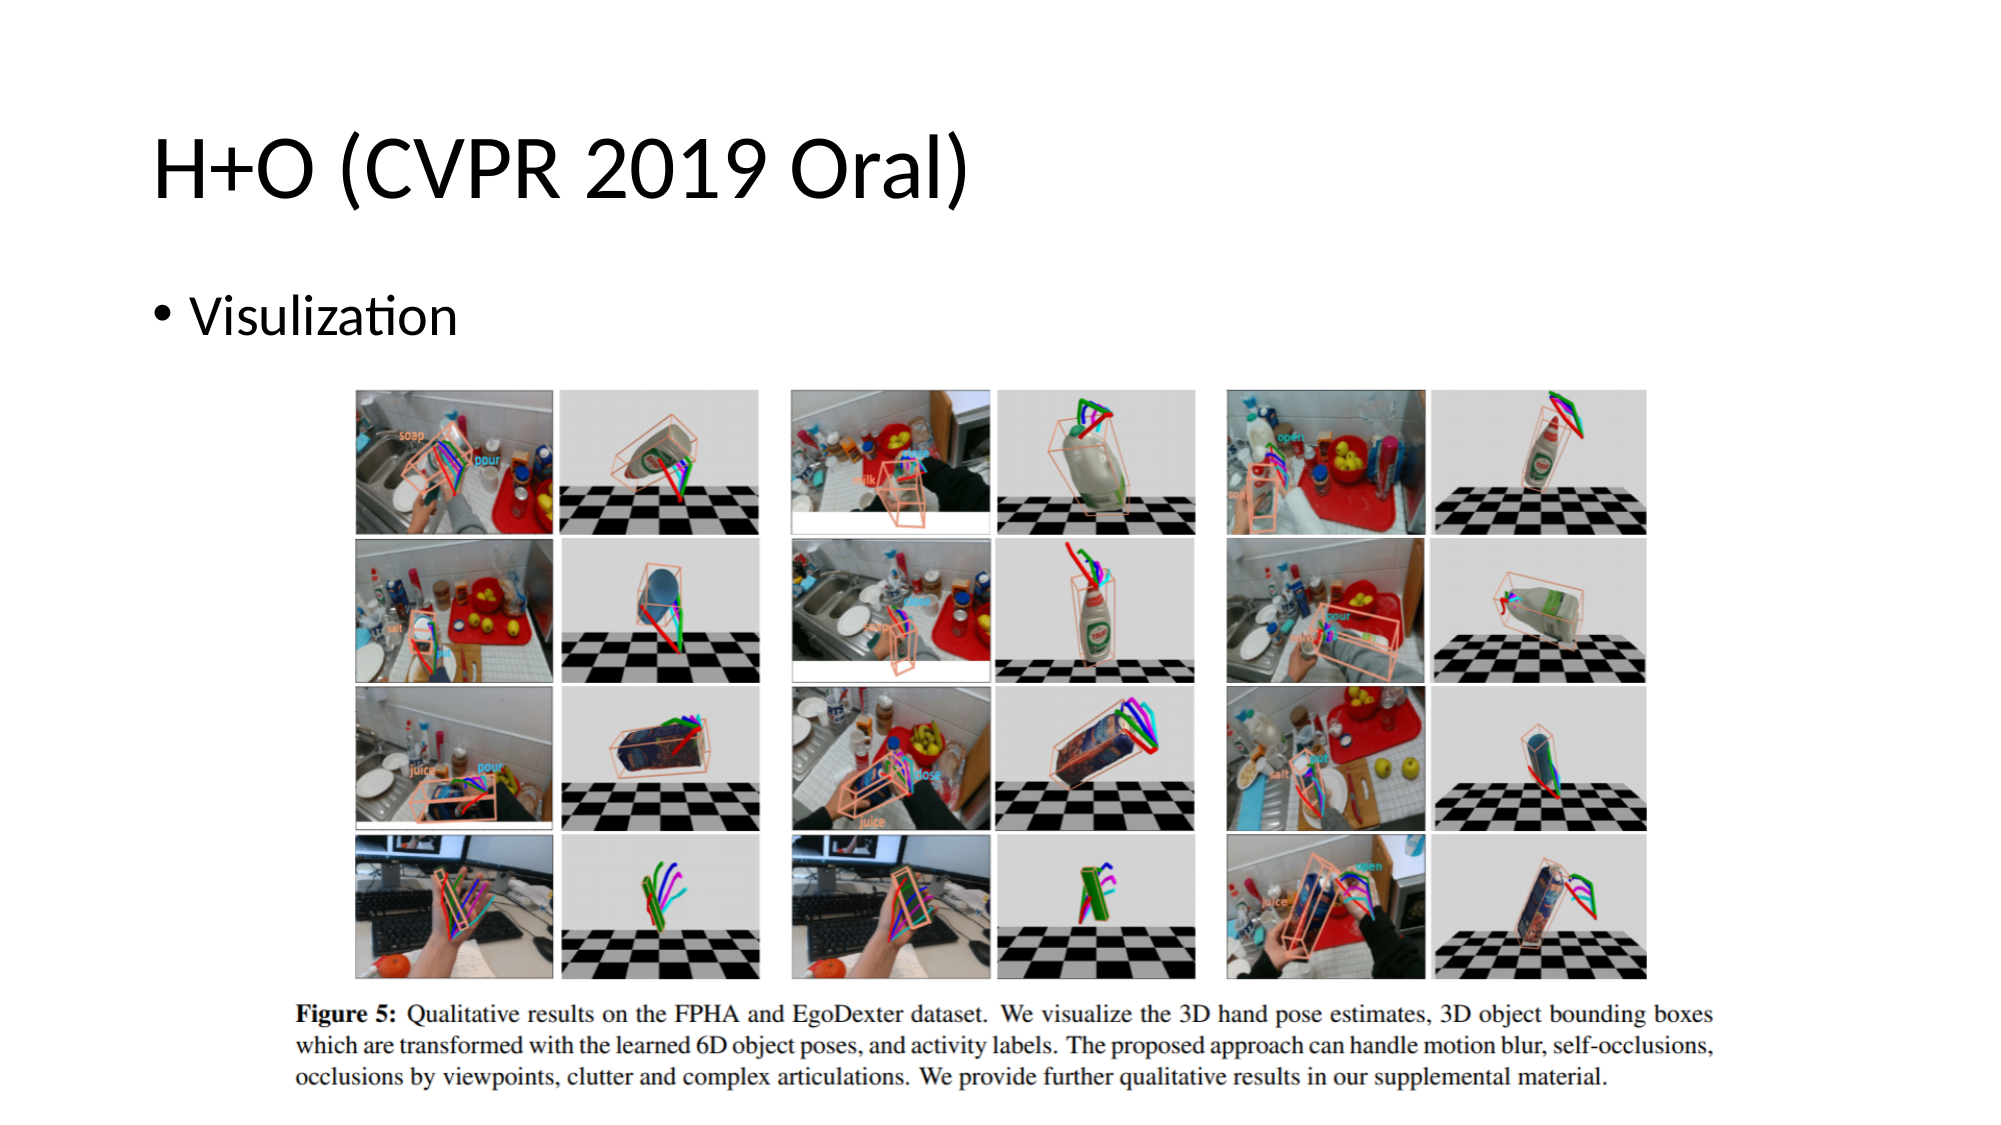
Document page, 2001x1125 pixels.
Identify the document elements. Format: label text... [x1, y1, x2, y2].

title H+O (CVPR 2019 Oral) [137, 59, 1863, 277]
list Visulization [137, 277, 1863, 992]
picture [277, 370, 1724, 1095]
